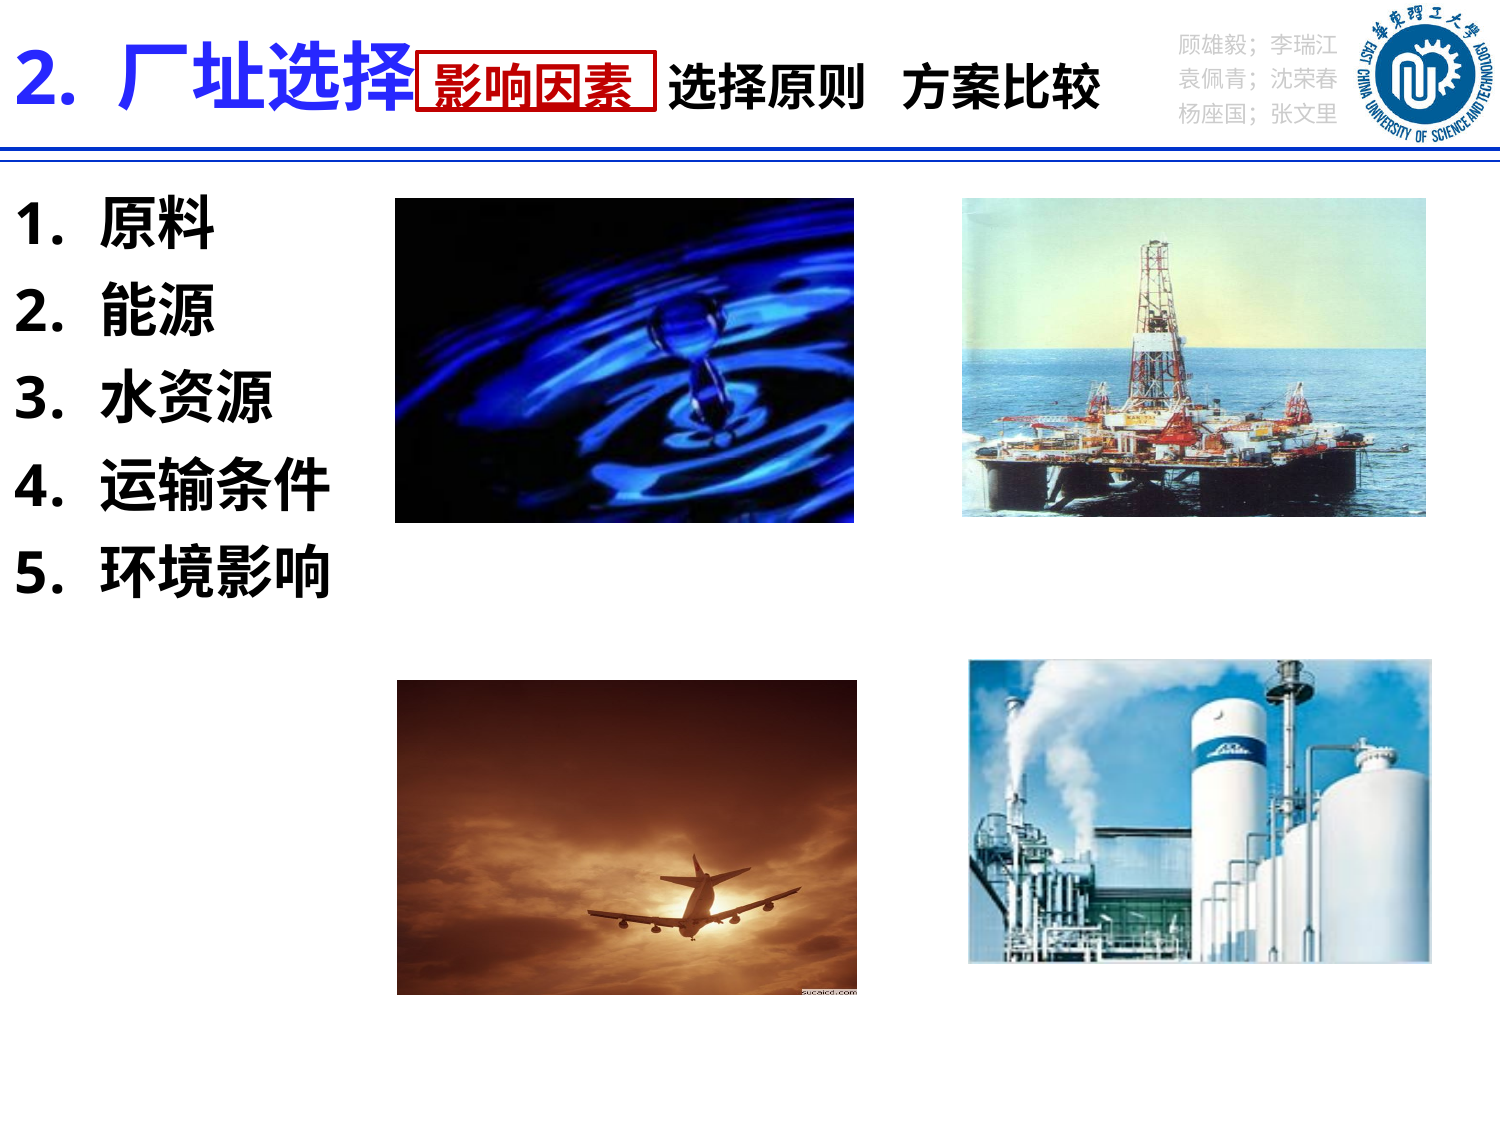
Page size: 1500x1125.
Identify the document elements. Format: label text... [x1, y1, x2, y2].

picture [962, 198, 1426, 517]
text_box 影响因素 选择原则 方案比较 [419, 32, 1199, 123]
picture [1353, 127, 1495, 145]
text_box [415, 50, 657, 112]
picture [397, 680, 857, 996]
text_box 2. 厂址选择 [0, 21, 1500, 127]
text_box 原料 能源 水资源 运输条件 环境影响 [0, 160, 1483, 613]
picture [395, 198, 855, 523]
picture [968, 659, 1432, 965]
picture [1353, 3, 1495, 21]
